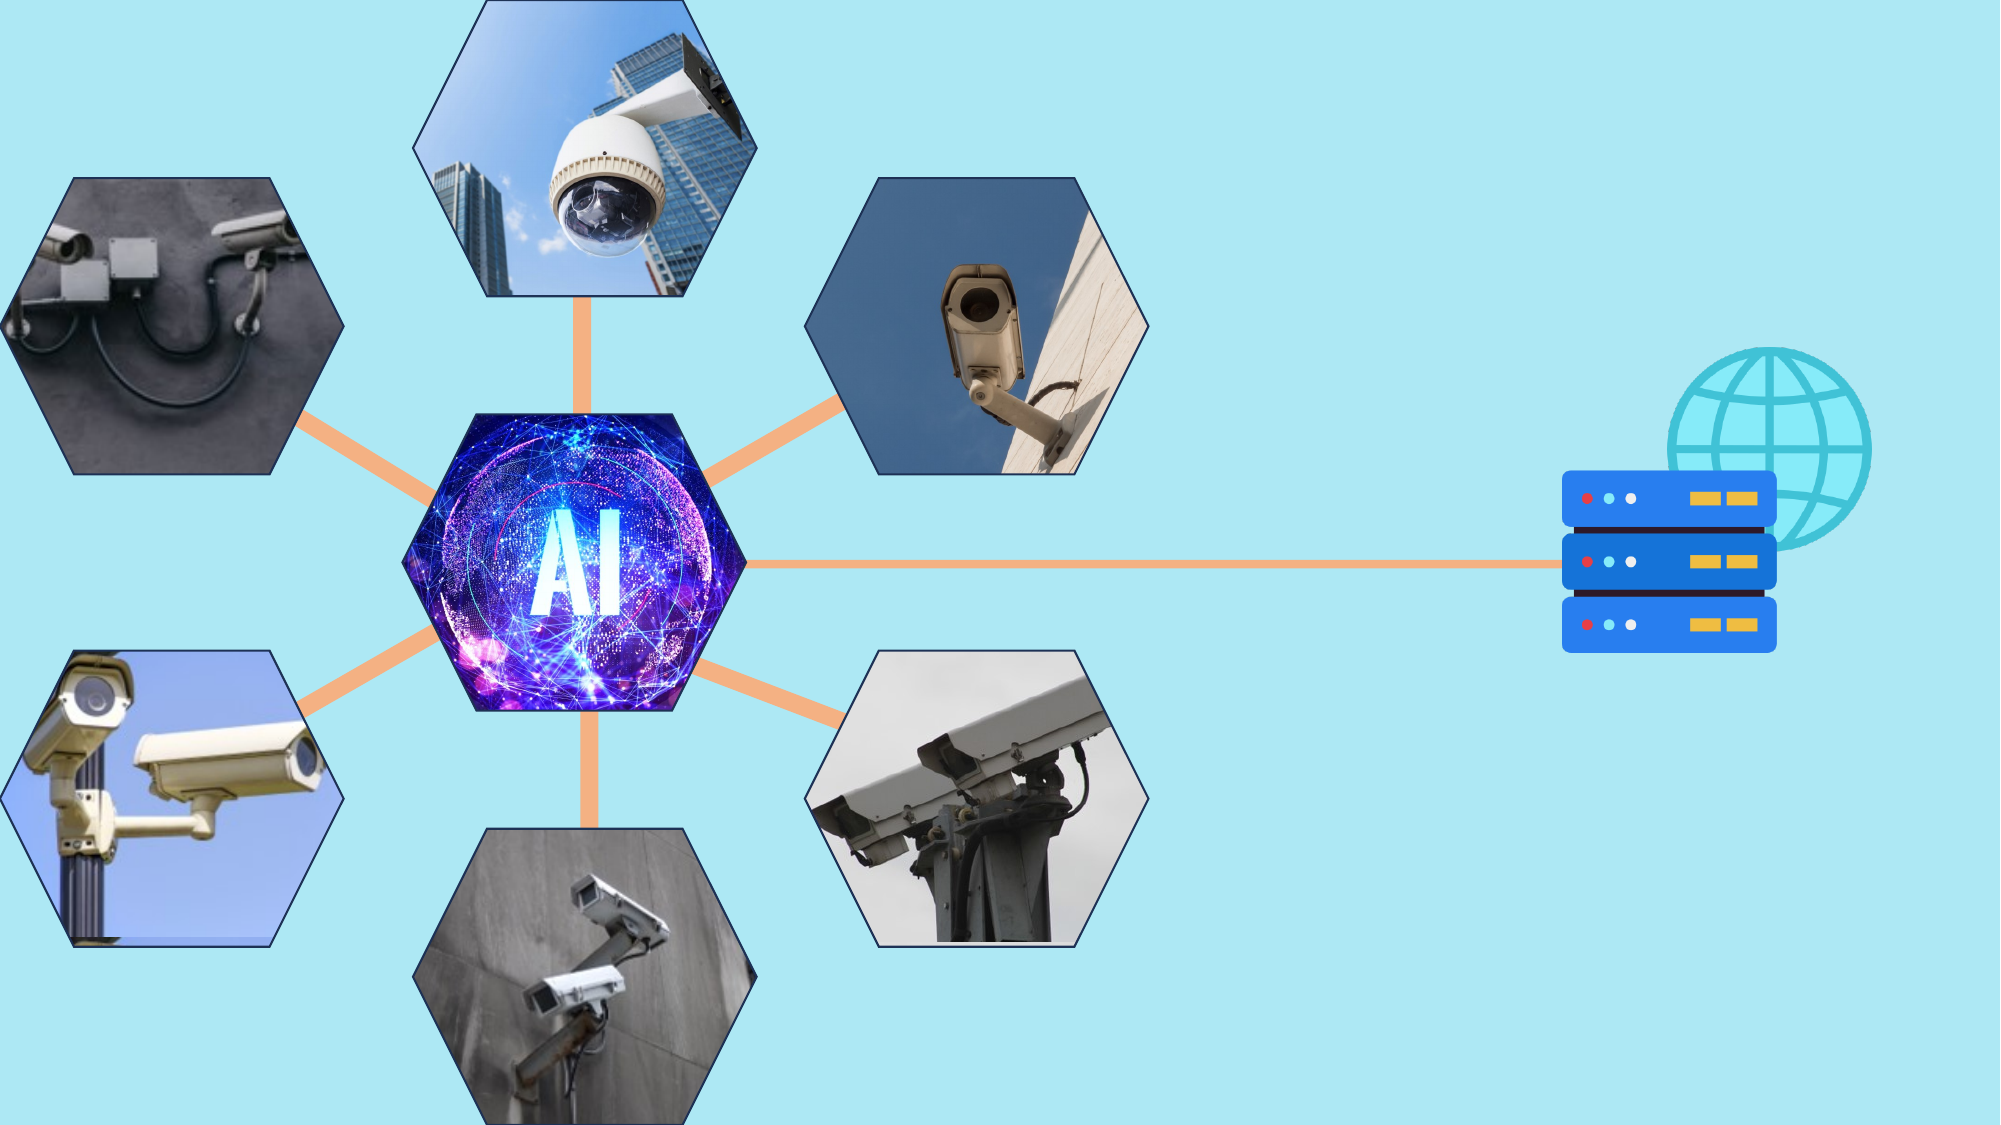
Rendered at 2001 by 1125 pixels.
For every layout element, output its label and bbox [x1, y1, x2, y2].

text_box [401, 413, 748, 712]
text_box [0, 177, 345, 476]
text_box [411, 0, 758, 298]
text_box [579, 712, 599, 827]
text_box [803, 177, 1150, 476]
text_box [296, 623, 440, 719]
text_box [803, 649, 1150, 948]
picture [1540, 323, 1893, 676]
text_box [691, 656, 846, 731]
text_box [295, 408, 437, 508]
text_box [411, 827, 758, 1125]
text_box [702, 393, 846, 489]
text_box [745, 559, 1540, 569]
text_box [572, 298, 592, 413]
text_box [0, 649, 345, 948]
